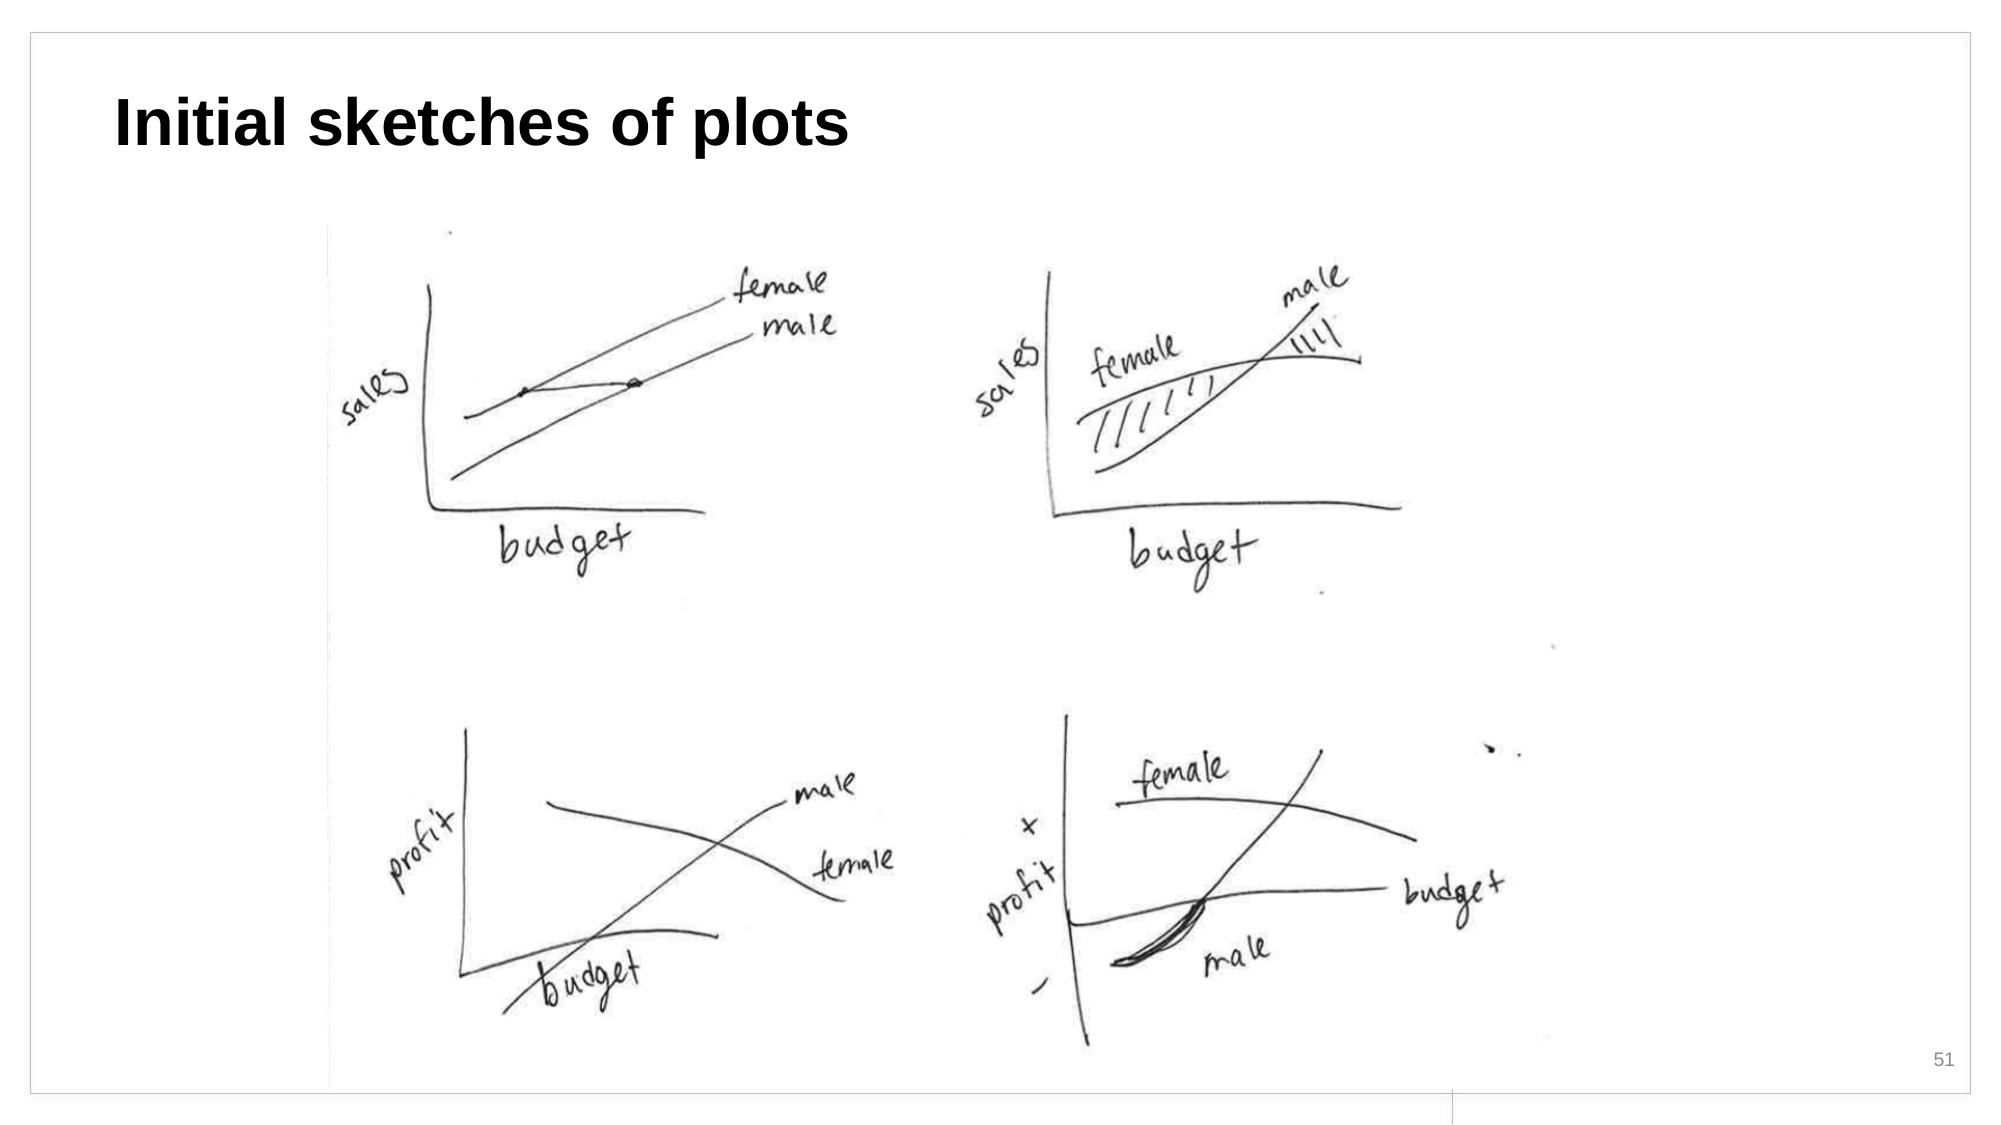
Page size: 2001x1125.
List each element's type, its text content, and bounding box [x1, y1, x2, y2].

slide_number 51 [1899, 1028, 1970, 1089]
title Initial sketches of plots [99, 45, 1900, 194]
picture [327, 223, 1673, 1089]
